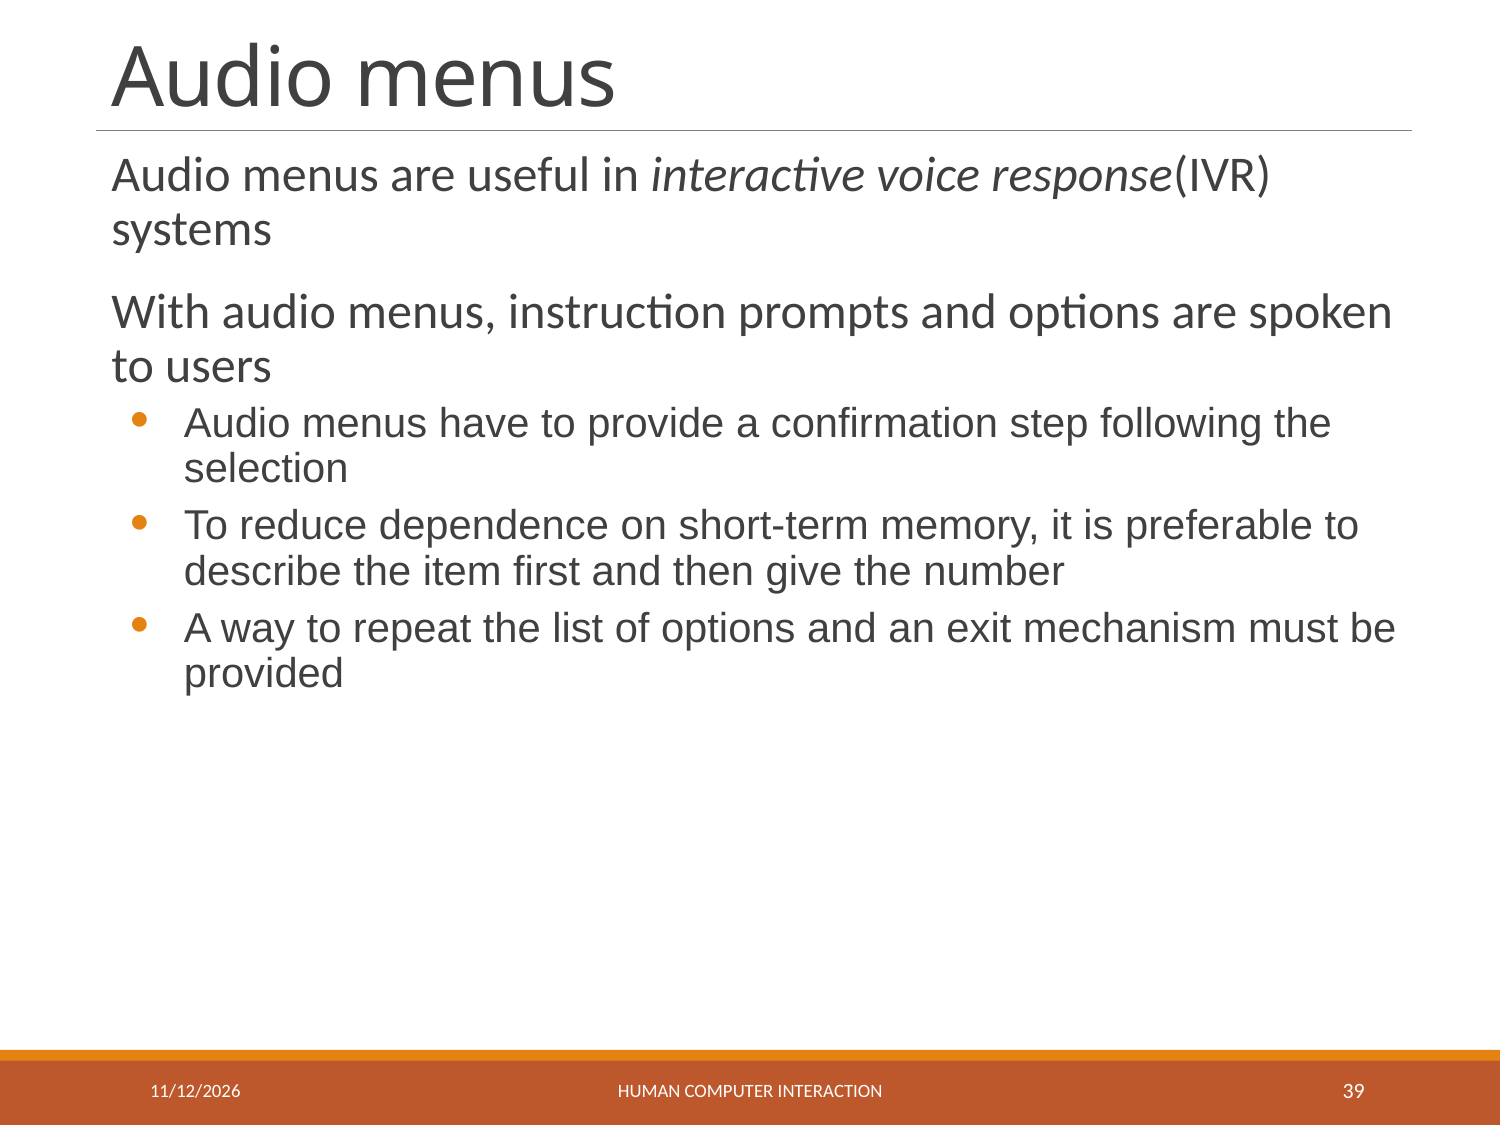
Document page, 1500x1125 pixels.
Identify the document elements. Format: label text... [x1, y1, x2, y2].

footer Human Computer Interaction [453, 1059, 1047, 1120]
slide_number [135, 1059, 440, 1120]
list Audio menus are useful in interactive voice response(IVR) systems With audio menus, instruction prompts and options are spoken to users Audio menus have to provide a confirmation step following the selection To reduce dependence on short-term memory, it is preferable to describe the item first and then give the number A way to repeat the list of options and an exit mechanism must be provided [96, 140, 1413, 1034]
title Audio menus [96, 19, 1413, 131]
slide_number 39 [1218, 1059, 1380, 1120]
